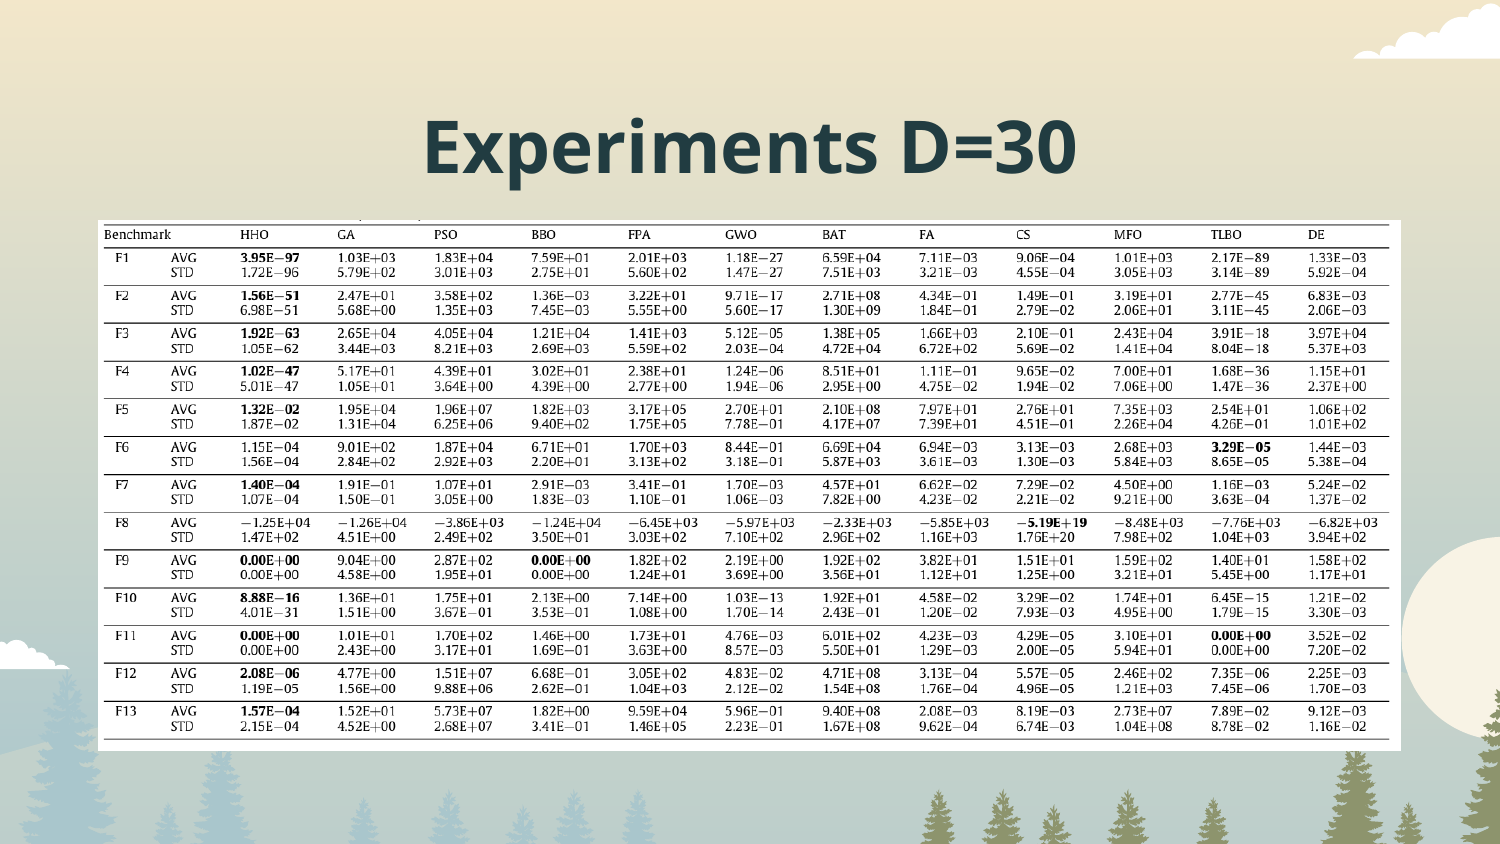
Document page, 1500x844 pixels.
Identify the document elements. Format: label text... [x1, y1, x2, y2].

picture [98, 220, 1402, 751]
title Experiments D=30 [118, 72, 1382, 167]
